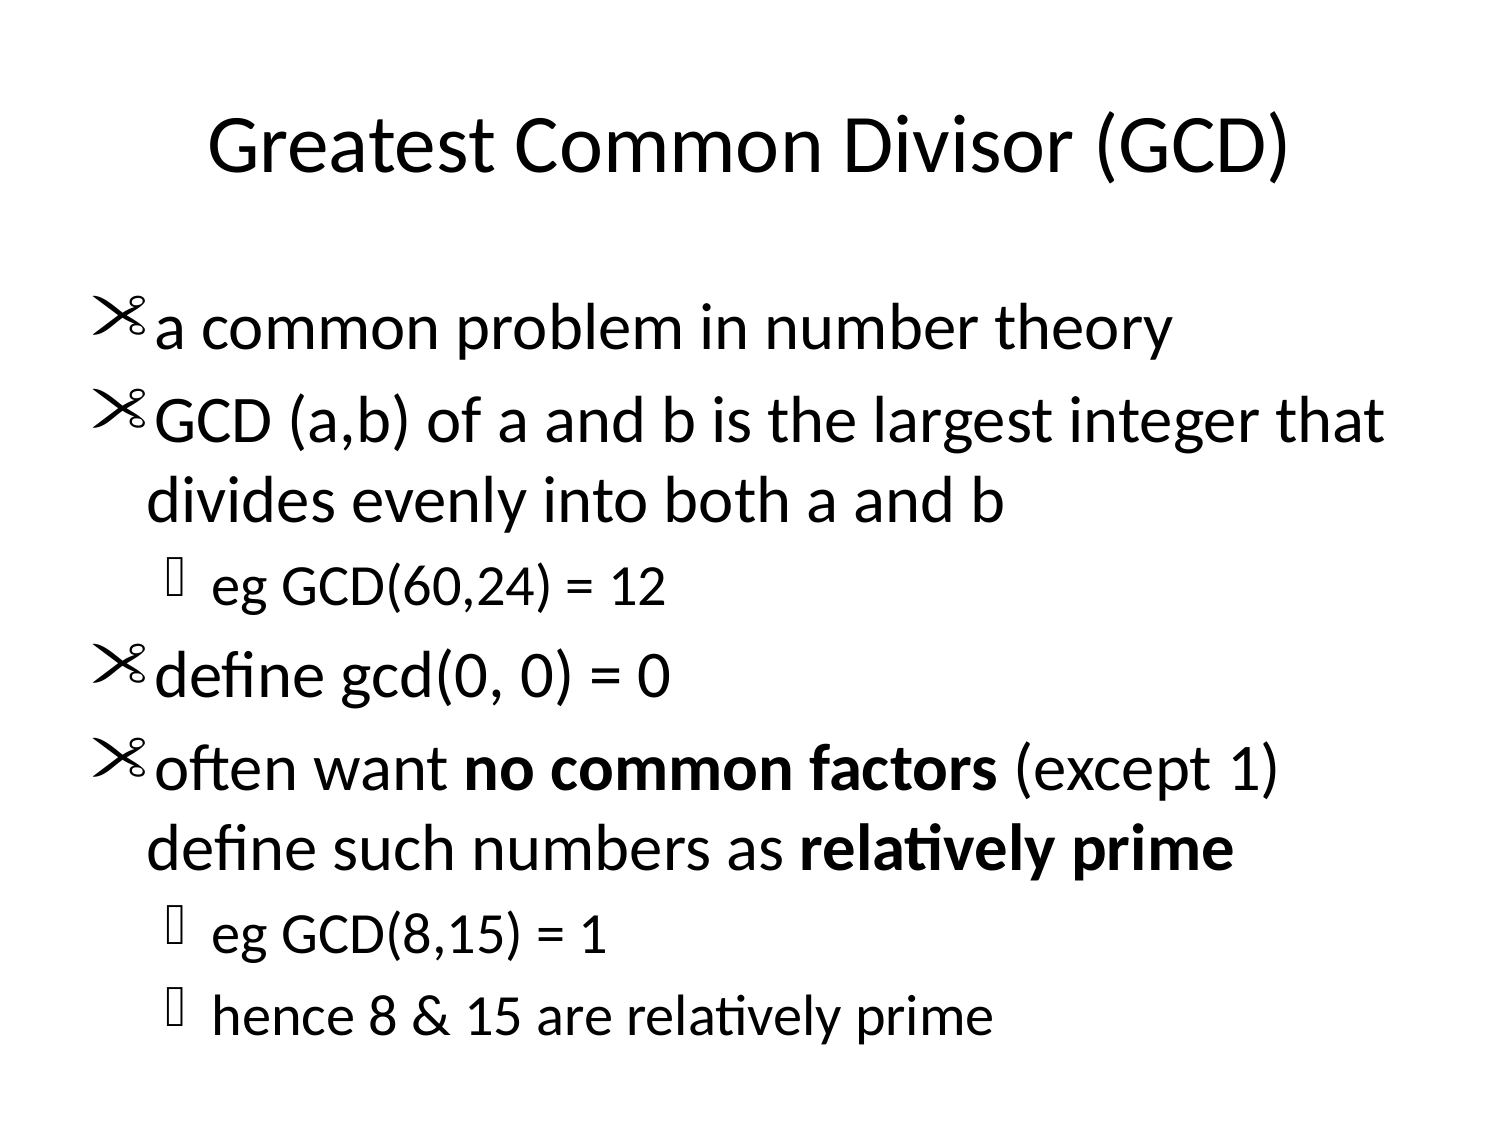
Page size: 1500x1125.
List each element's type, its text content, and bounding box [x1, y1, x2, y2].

list a common problem in number theory GCD (a,b) of a and b is the largest integer that divides evenly into both a and b eg GCD(60,24) = 12 define gcd(0, 0) = 0 often want no common factors (except 1) define such numbers as relatively prime eg GCD(8,15) = 1 hence 8 & 15 are relatively prime [75, 275, 1425, 1075]
title Greatest Common Divisor (GCD) [75, 45, 1425, 233]
